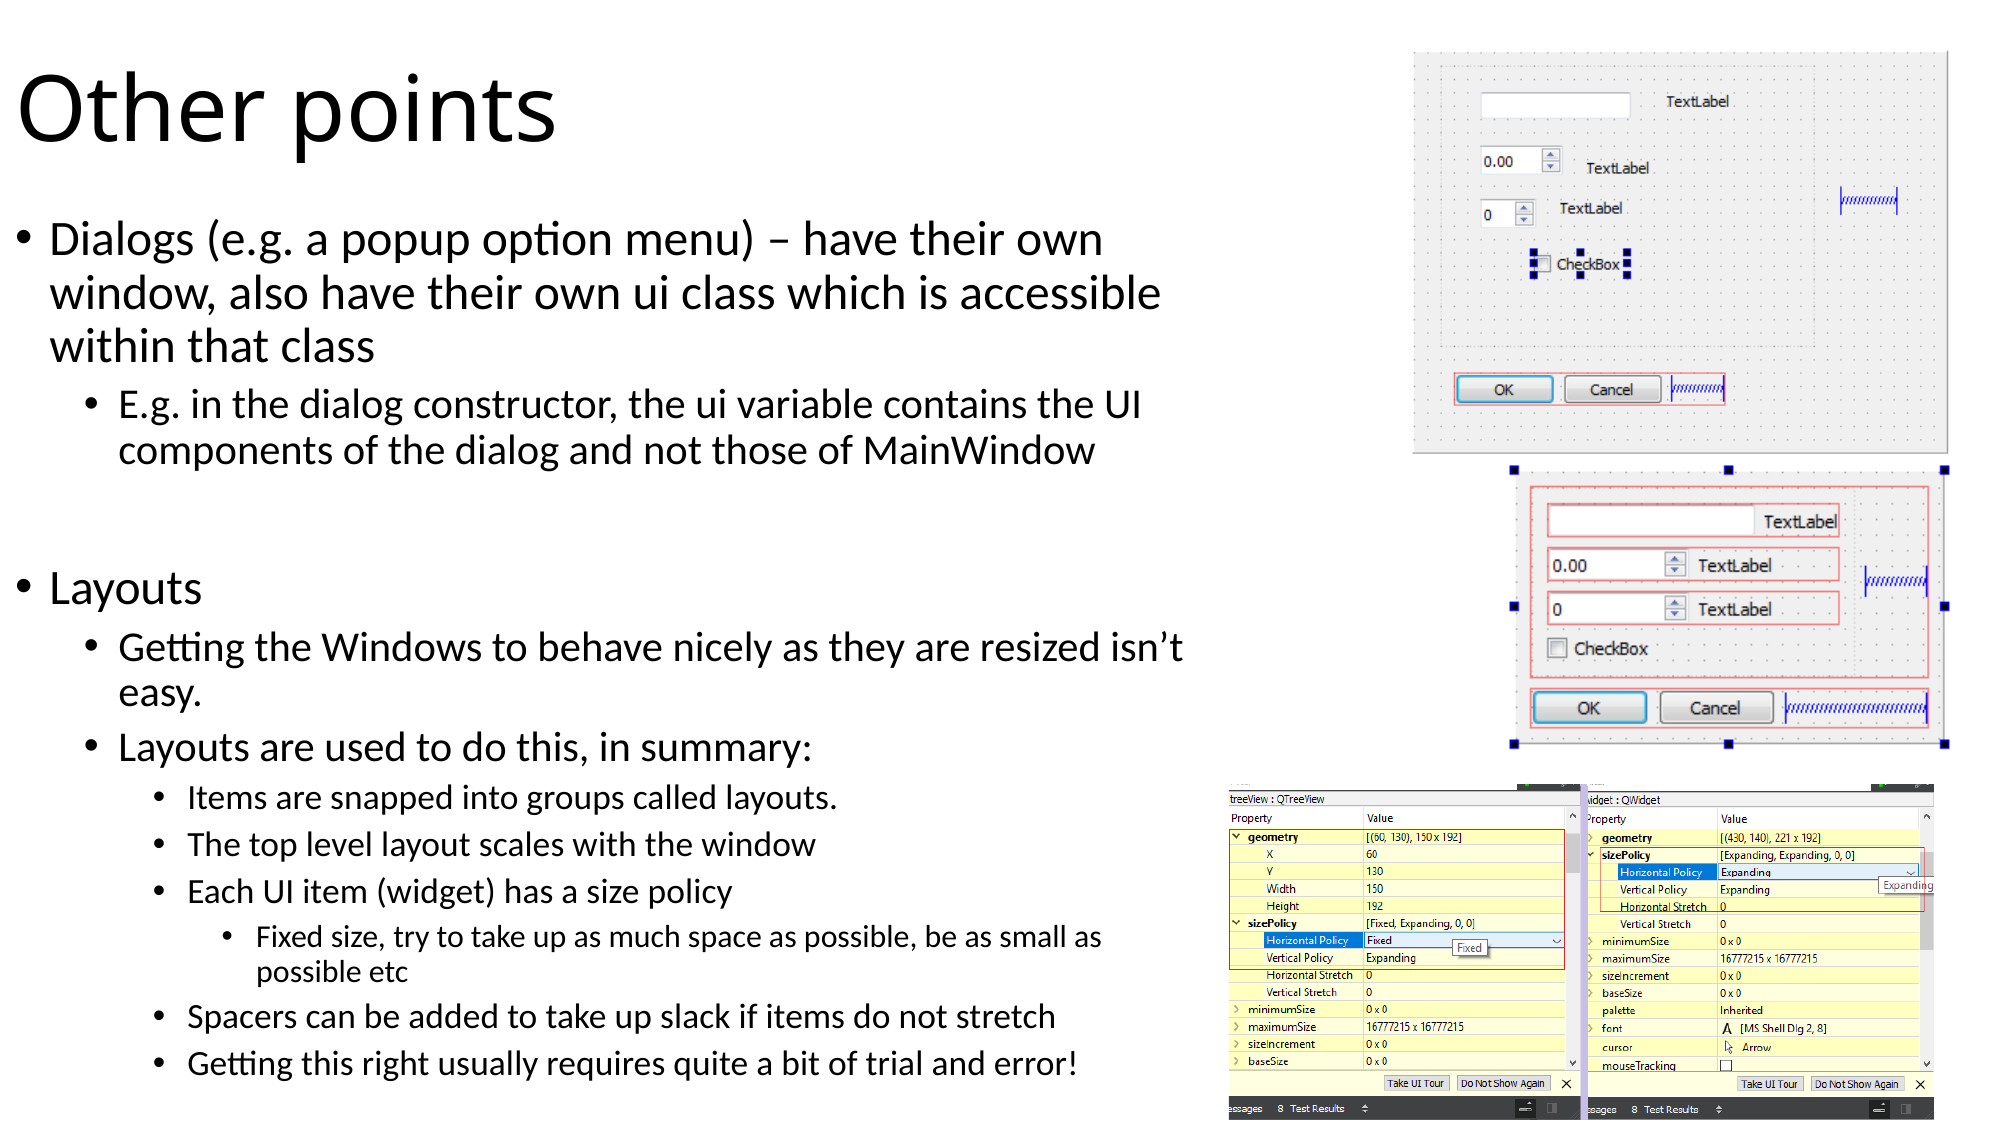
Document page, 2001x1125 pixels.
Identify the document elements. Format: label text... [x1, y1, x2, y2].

list Dialogs (e.g. a popup option menu) – have their own window, also have their own ui class which is accessible within that class E.g. in the dialog constructor, the ui variable contains the UI components of the dialog and not those of MainWindow Layouts Getting the Windows to behave nicely as they are resized isn’t easy. Layouts are used to do this, in summary: Items are snapped into groups called layouts. The top level layout scales with the window Each UI item (widget) has a size policy Fixed size, try to take up as much space as possible, be as small as possible etc Spacers can be added to take up slack if items do not stretch Getting this right usually requires quite a bit of trial and error! [0, 205, 1222, 1092]
title Other points [0, 3, 1725, 221]
picture [1406, 43, 1959, 757]
picture [1228, 784, 1934, 1120]
